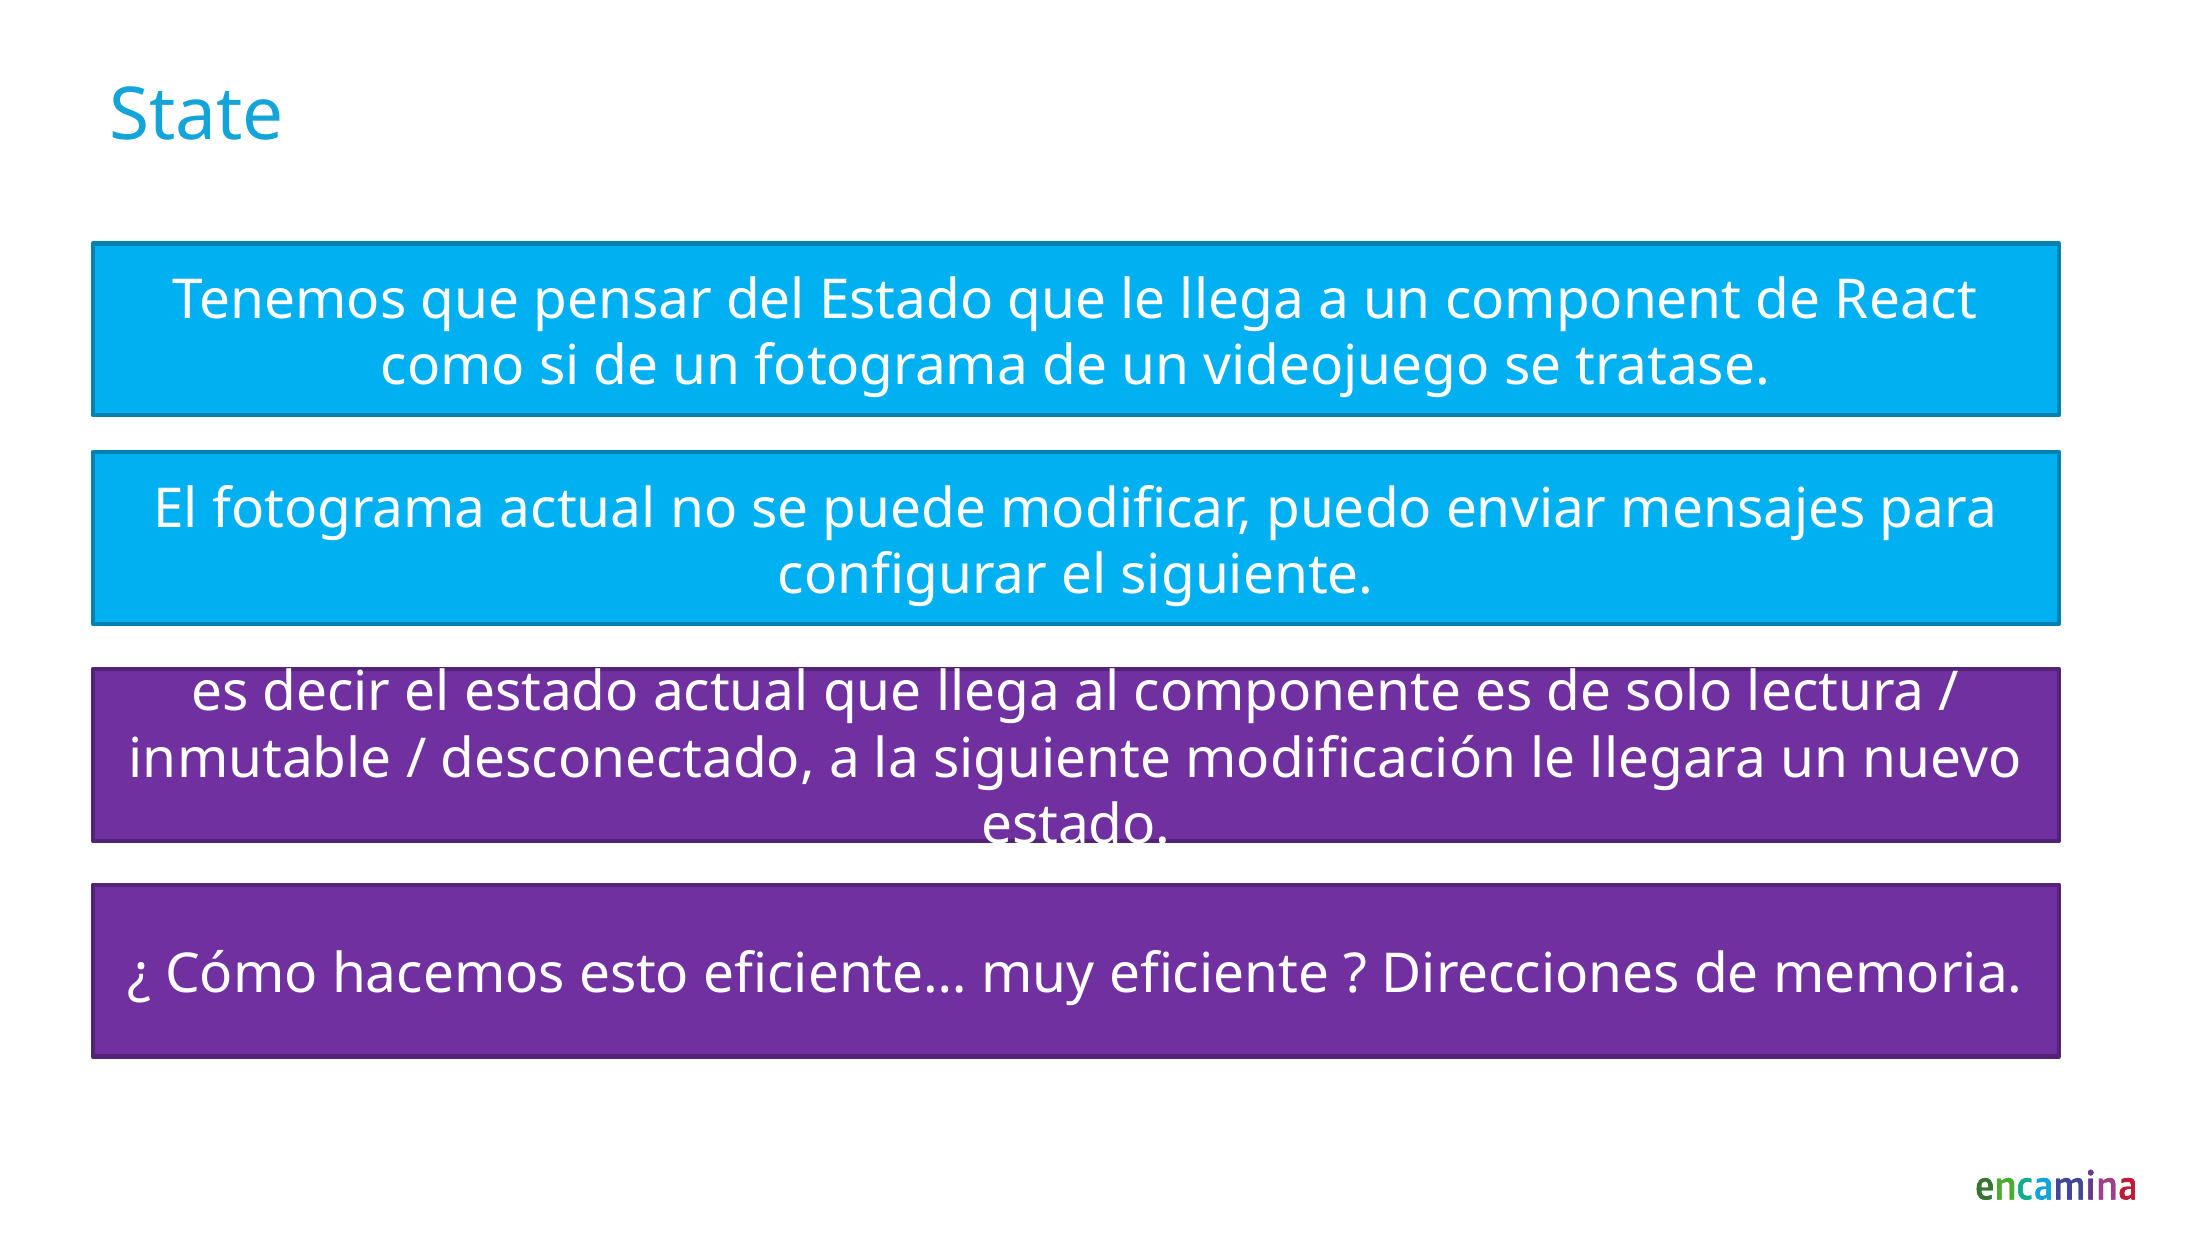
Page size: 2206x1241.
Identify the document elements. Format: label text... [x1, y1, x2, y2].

text_box El fotograma actual no se puede modificar, puedo enviar mensajes para configurar el siguiente. [91, 450, 2061, 626]
title State [92, 49, 2098, 172]
text_box ¿ Cómo hacemos esto eficiente… muy eficiente ? Direcciones de memoria. [91, 883, 2061, 1059]
text_box es decir el estado actual que llega al componente es de solo lectura / inmutable / desconectado, a la siguiente modificación le llegara un nuevo estado. [91, 667, 2061, 843]
text_box Tenemos que pensar del Estado que le llega a un component de React como si de un fotograma de un videojuego se tratase. [91, 241, 2061, 417]
